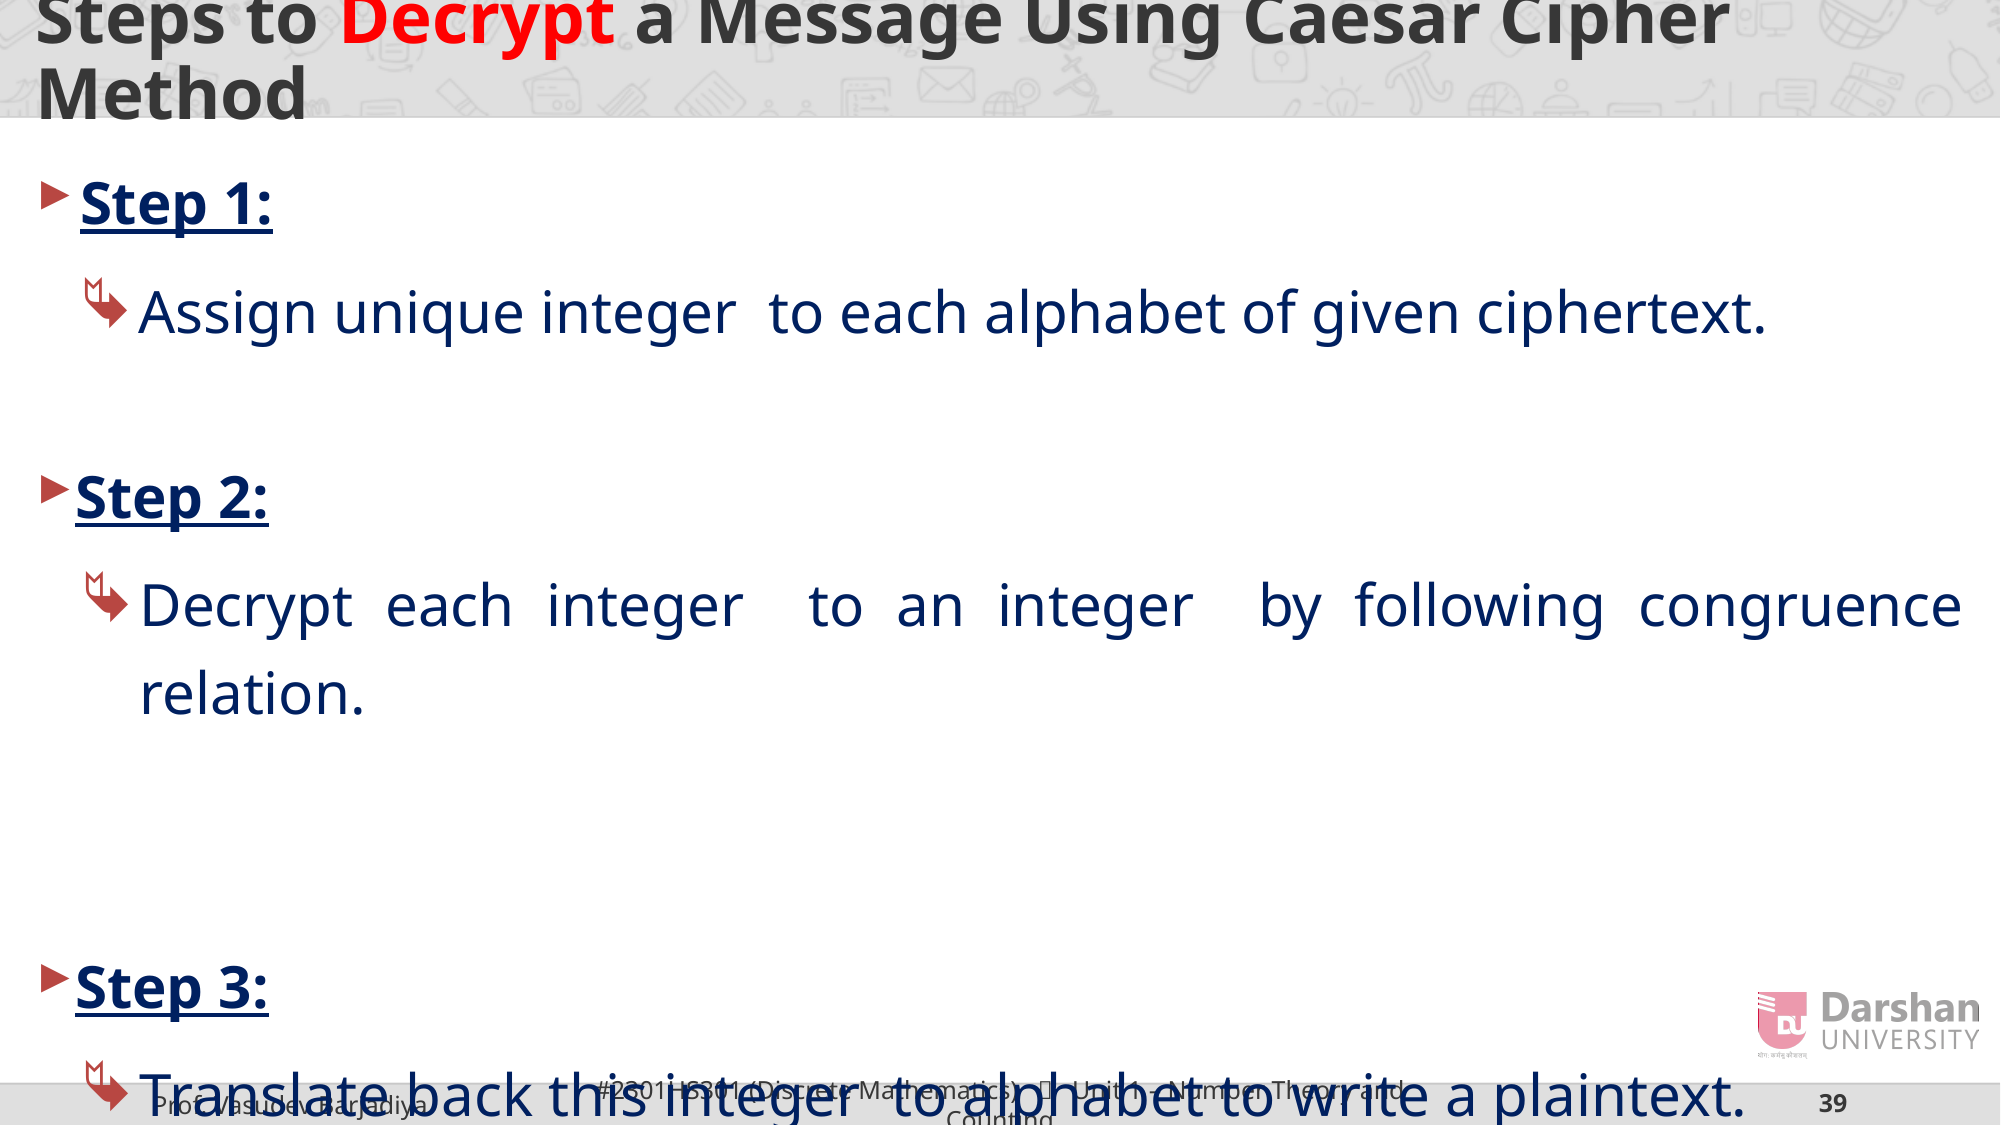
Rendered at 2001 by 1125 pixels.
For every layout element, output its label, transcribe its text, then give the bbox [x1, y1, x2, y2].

text_box 4 [1758, 992, 1979, 1059]
title Steps to Decrypt a Message Using Caesar Cipher Method [0, 0, 2000, 117]
